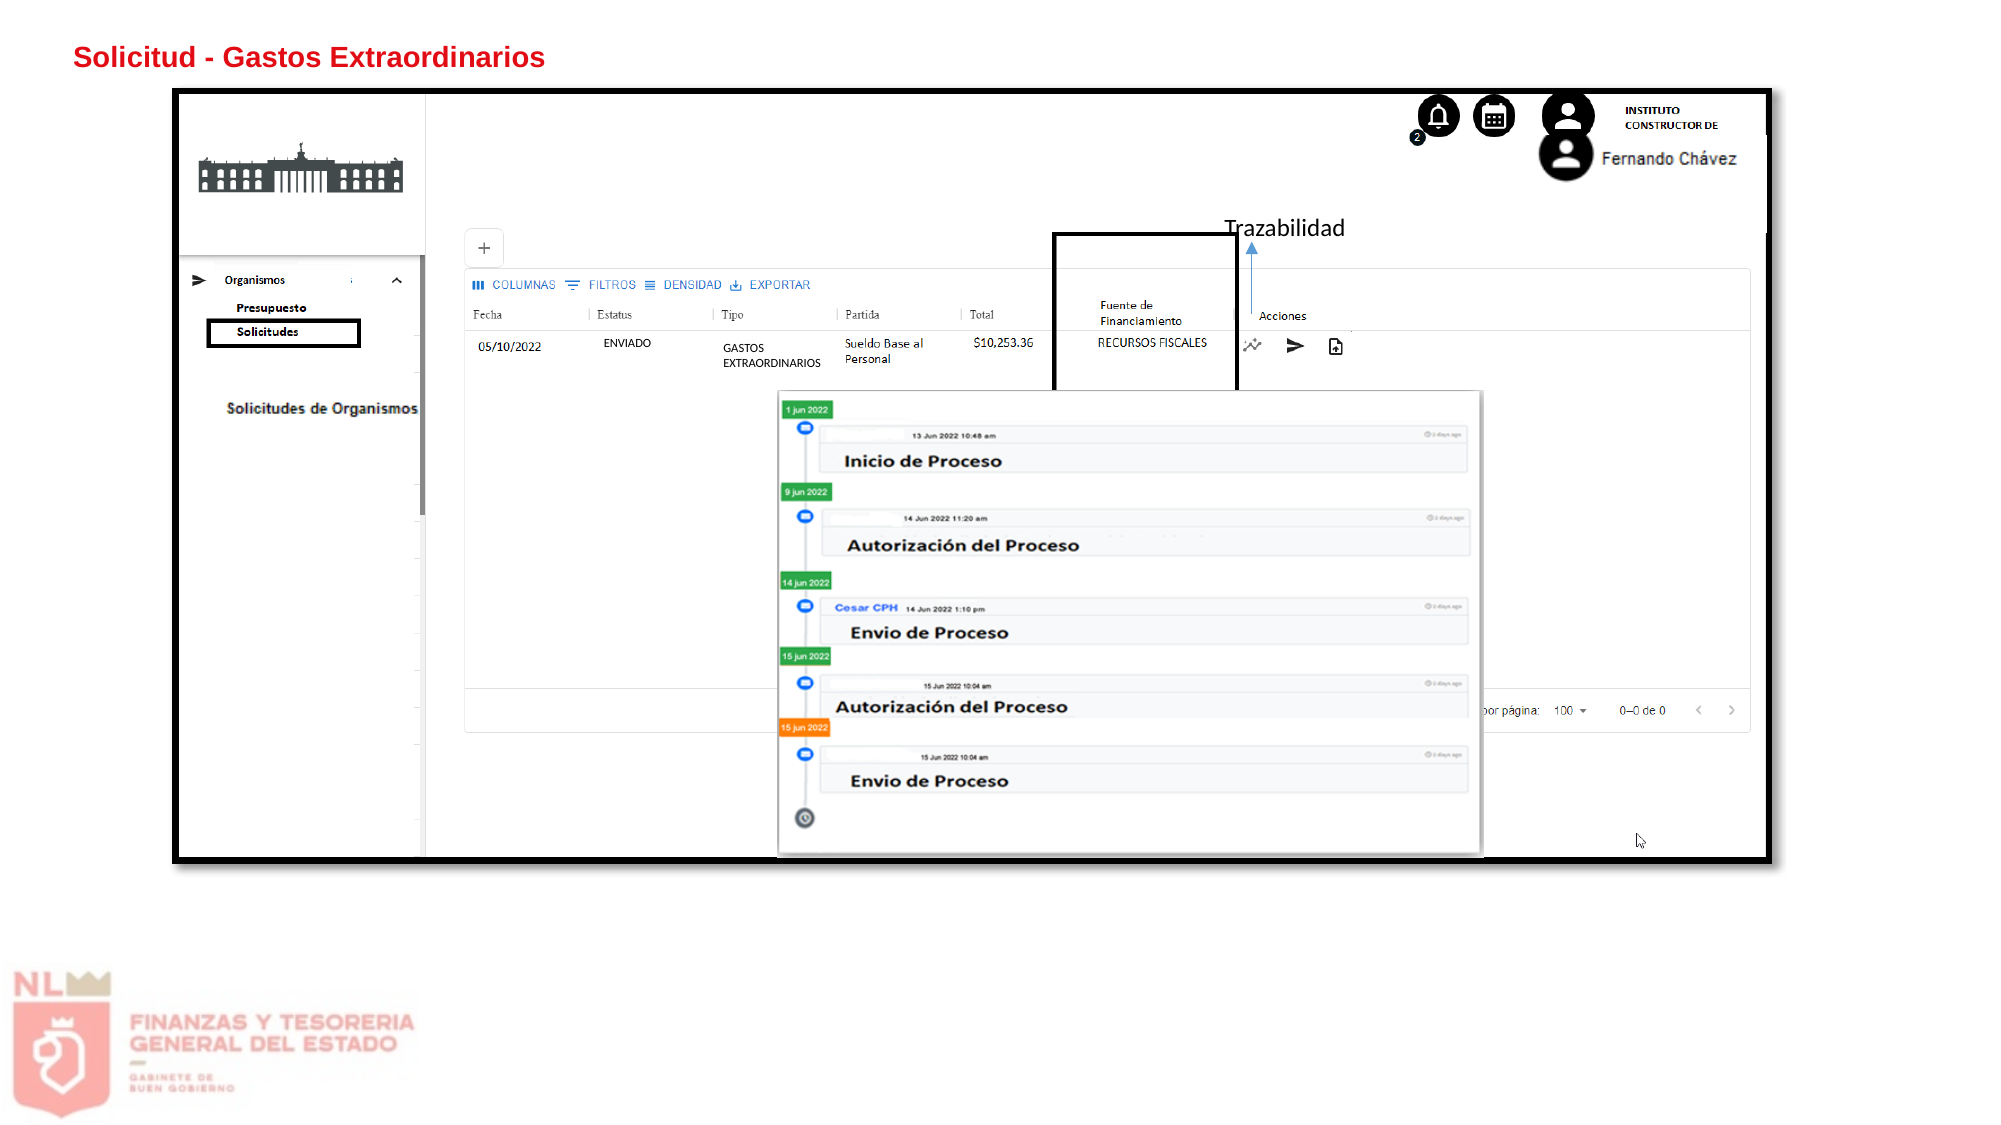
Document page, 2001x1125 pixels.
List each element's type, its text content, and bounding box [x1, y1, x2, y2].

text_box [2, 961, 420, 1125]
text_box Solicitud - Gastos Extraordinarios [58, 30, 696, 81]
picture [178, 94, 1767, 858]
